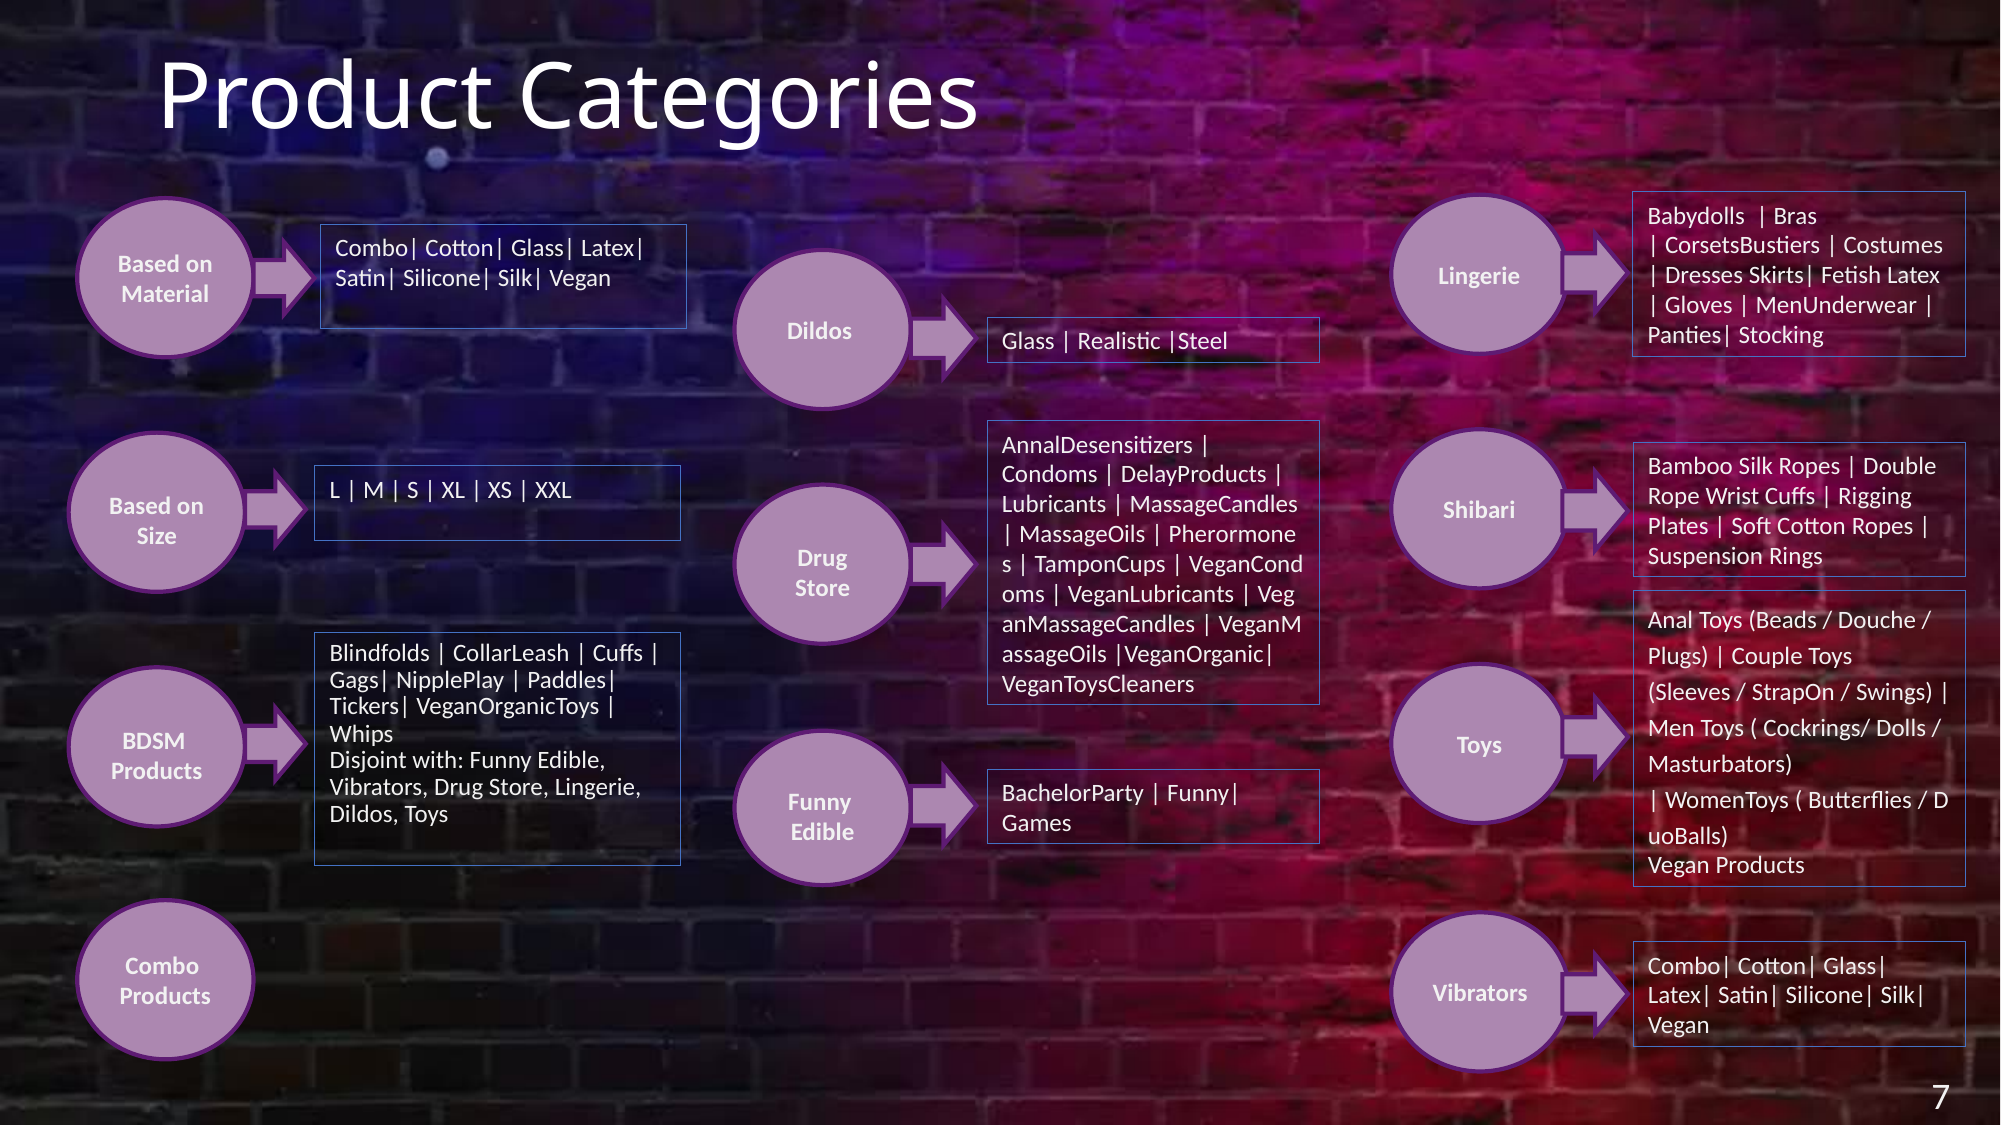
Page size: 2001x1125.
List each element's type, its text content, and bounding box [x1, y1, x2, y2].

text_box Toys [1389, 661, 1568, 826]
text_box [908, 760, 980, 851]
text_box BDSM Products [66, 665, 245, 829]
text_box [242, 467, 309, 552]
text_box [251, 236, 318, 321]
text_box L | M | S | XL | XS | XXL [314, 465, 681, 541]
text_box [1560, 465, 1631, 557]
text_box Bamboo Silk Ropes | Double Rope Wrist Cuffs | Rigging Plates | Soft Cotton Ropes | Suspension Rings [1633, 442, 1966, 577]
text_box Shibari [1389, 427, 1567, 591]
text_box [1560, 948, 1631, 1040]
text_box 7 [1916, 1064, 1990, 1125]
text_box [908, 293, 980, 384]
text_box Anal Toys (Beads / Douche / Plugs) | Couple Toys (Sleeves / StrapOn / Swings) | Men Toys ( Cockrings/ Dolls / Masturbators) | WomenToys ( Buttεrflies / DuoBalls) Vegan Products [1633, 590, 1966, 887]
text_box [242, 701, 309, 786]
text_box Combo| Cotton| Glass| Latex| Satin| Silicone| Silk| Vegan [1633, 941, 1966, 1047]
text_box BachelorParty | Funny| Games [987, 769, 1320, 844]
text_box Glass | Realistic |Steel [987, 317, 1320, 363]
text_box Babydolls | Bras | CorsetsBustiers | Costumes | Dresses Skirts| Fetish Latex | Gloves | MenUnderwear | Panties| Stocking [1632, 191, 1966, 357]
text_box Funny Edible [732, 728, 910, 888]
text_box [908, 519, 980, 610]
text_box Combo Products [75, 898, 256, 1062]
text_box Based on Size [66, 430, 245, 594]
text_box Lingerie [1389, 192, 1567, 356]
text_box [1560, 227, 1631, 319]
text_box Vibrators [1389, 910, 1569, 1074]
text_box AnnalDesensitizers | Condoms | DelayProducts | Lubricants | MassageCandles | MassageOils | Pherormones | TamponCups | VeganCondoms | VeganLubricants | VeganMassageCandles | VeganMassageOils |VeganOrganic|VeganToysCleaners [987, 420, 1320, 705]
text_box Based on Material [75, 195, 253, 360]
text_box Blindfolds | CollarLeash | Cuffs | Gags| NipplePlay | Paddles| Tickers| VeganOrganicToys | Whips Disjoint with: Funny Edible, Vibrators, Drug Store, Lingerie, Dildos, Toys [314, 632, 681, 866]
text_box Product Categories [141, 0, 1867, 208]
text_box Combo| Cotton| Glass| Latex| Satin| Silicone| Silk| Vegan [320, 224, 687, 329]
picture [0, 0, 2001, 1125]
text_box Dildos [732, 247, 912, 412]
text_box [1560, 691, 1631, 783]
text_box Drug Store [732, 482, 910, 646]
